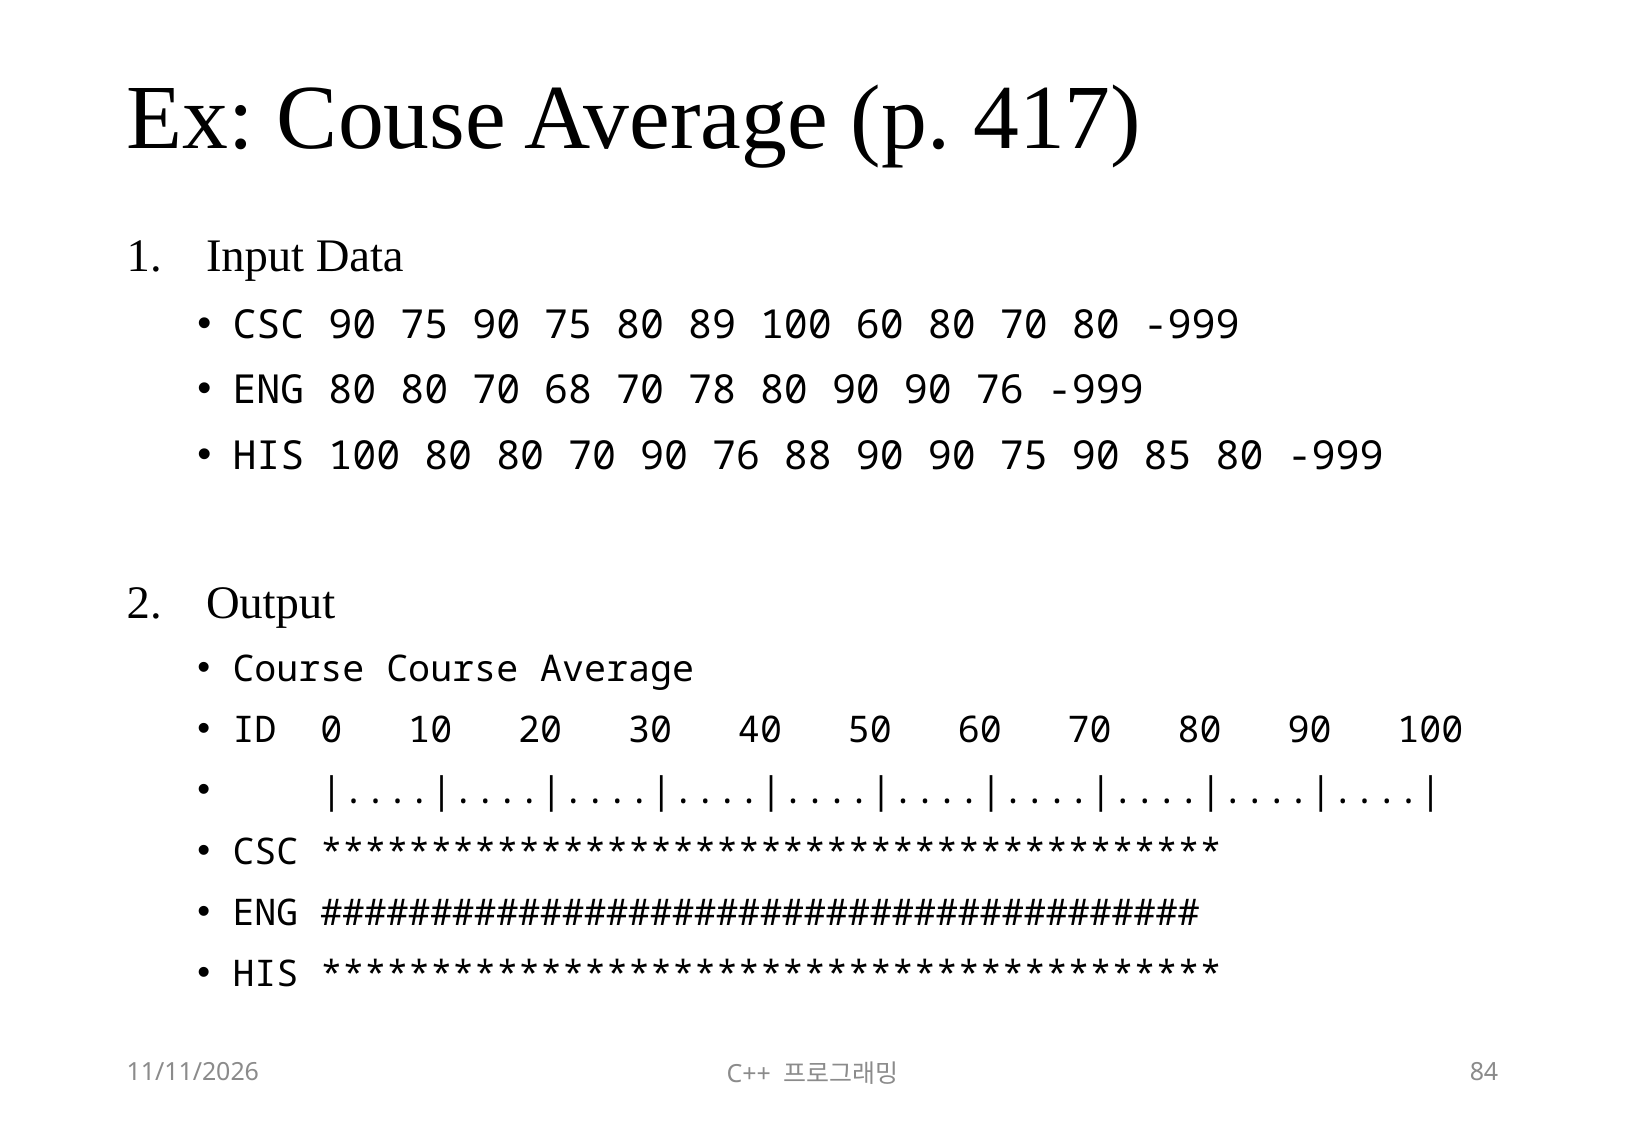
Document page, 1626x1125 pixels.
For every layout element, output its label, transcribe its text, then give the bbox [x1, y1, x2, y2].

footer C++ 프로그래밍 [538, 1042, 1087, 1103]
list Input Data CSC 90 75 90 75 80 89 100 60 80 70 80 -999 ENG 80 80 70 68 70 78 80 90 90 76 -999 HIS 100 80 80 70 90 76 88 90 90 75 90 85 80 -999 Output Course Course Average ID 0 10 20 30 40 50 60 70 80 90 100 |....|....|....|....|....|....|....|....|....|....| CSC ***************************************** ENG ######################################## HIS ***************************************** [111, 205, 1514, 1014]
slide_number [111, 1042, 478, 1103]
title Ex: Couse Average (p. 417) [111, 59, 1514, 179]
slide_number 84 [1147, 1042, 1514, 1103]
